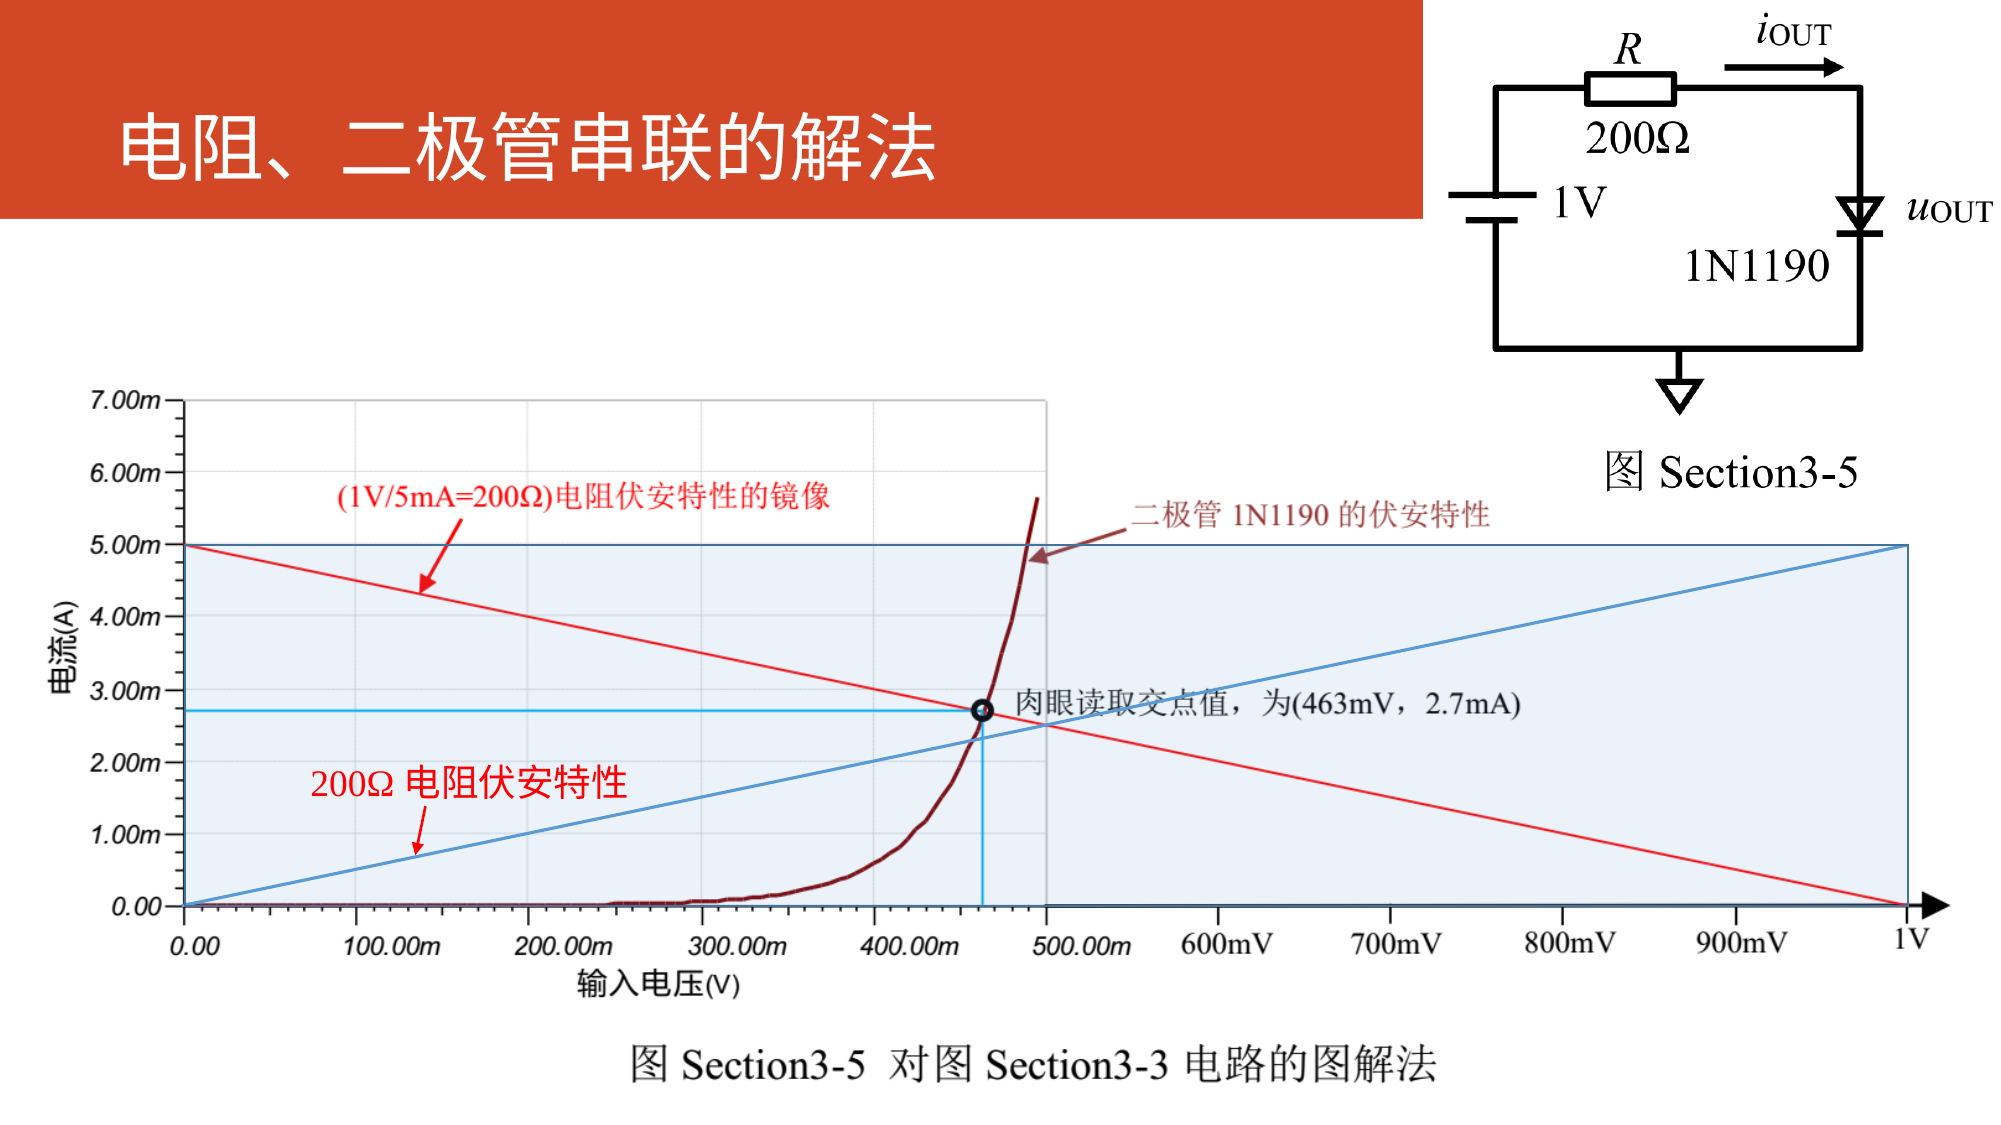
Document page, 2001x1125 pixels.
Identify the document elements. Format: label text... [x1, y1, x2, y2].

title 电阻、二极管串联的解法 [99, 0, 1423, 199]
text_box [181, 545, 1907, 906]
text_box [415, 806, 426, 856]
picture [32, 0, 2000, 1100]
